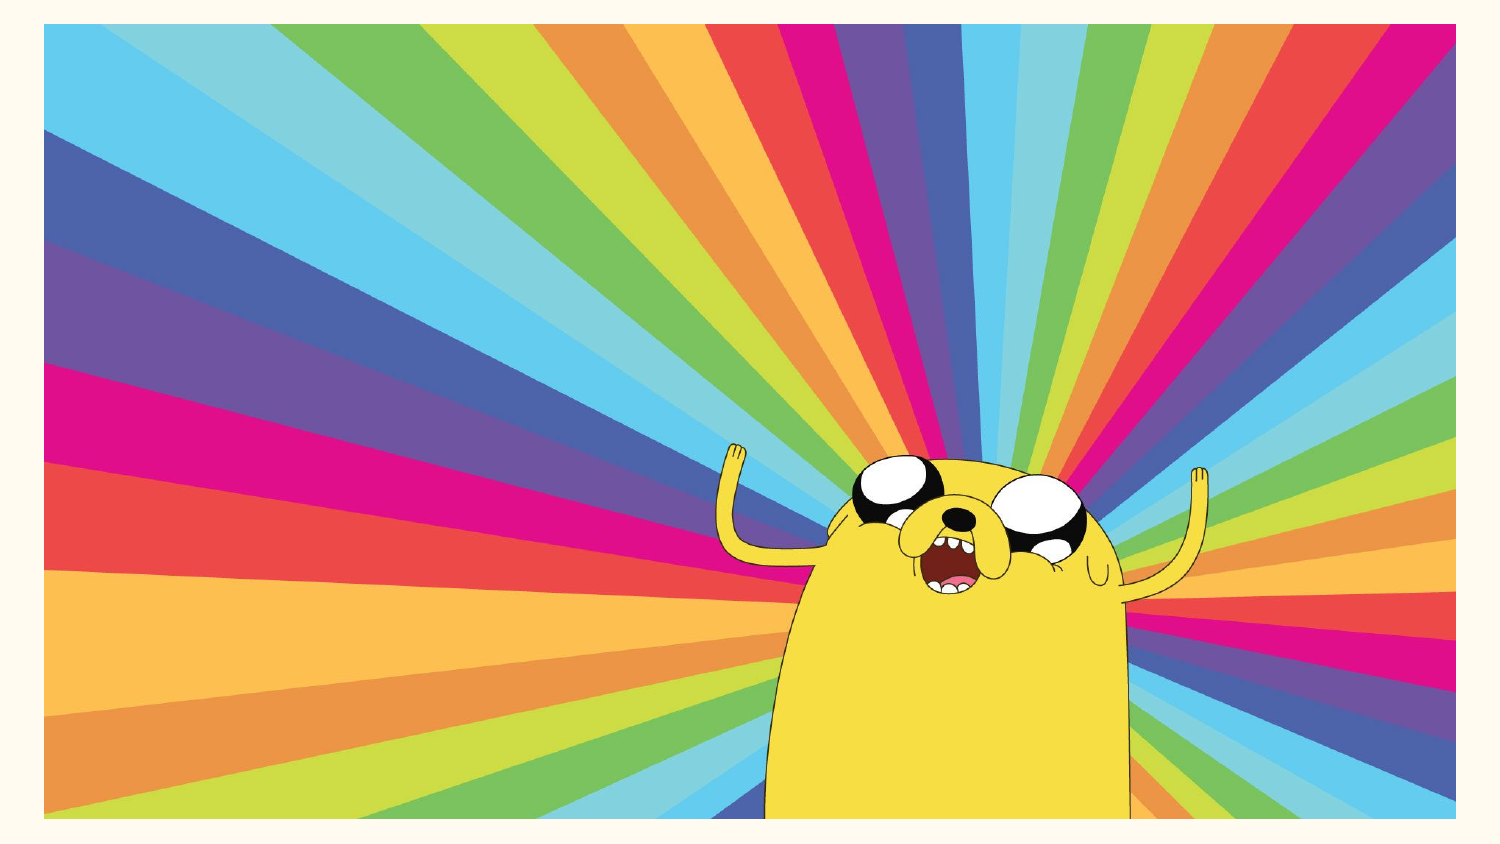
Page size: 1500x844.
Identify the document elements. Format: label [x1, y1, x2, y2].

picture [44, 24, 1456, 819]
